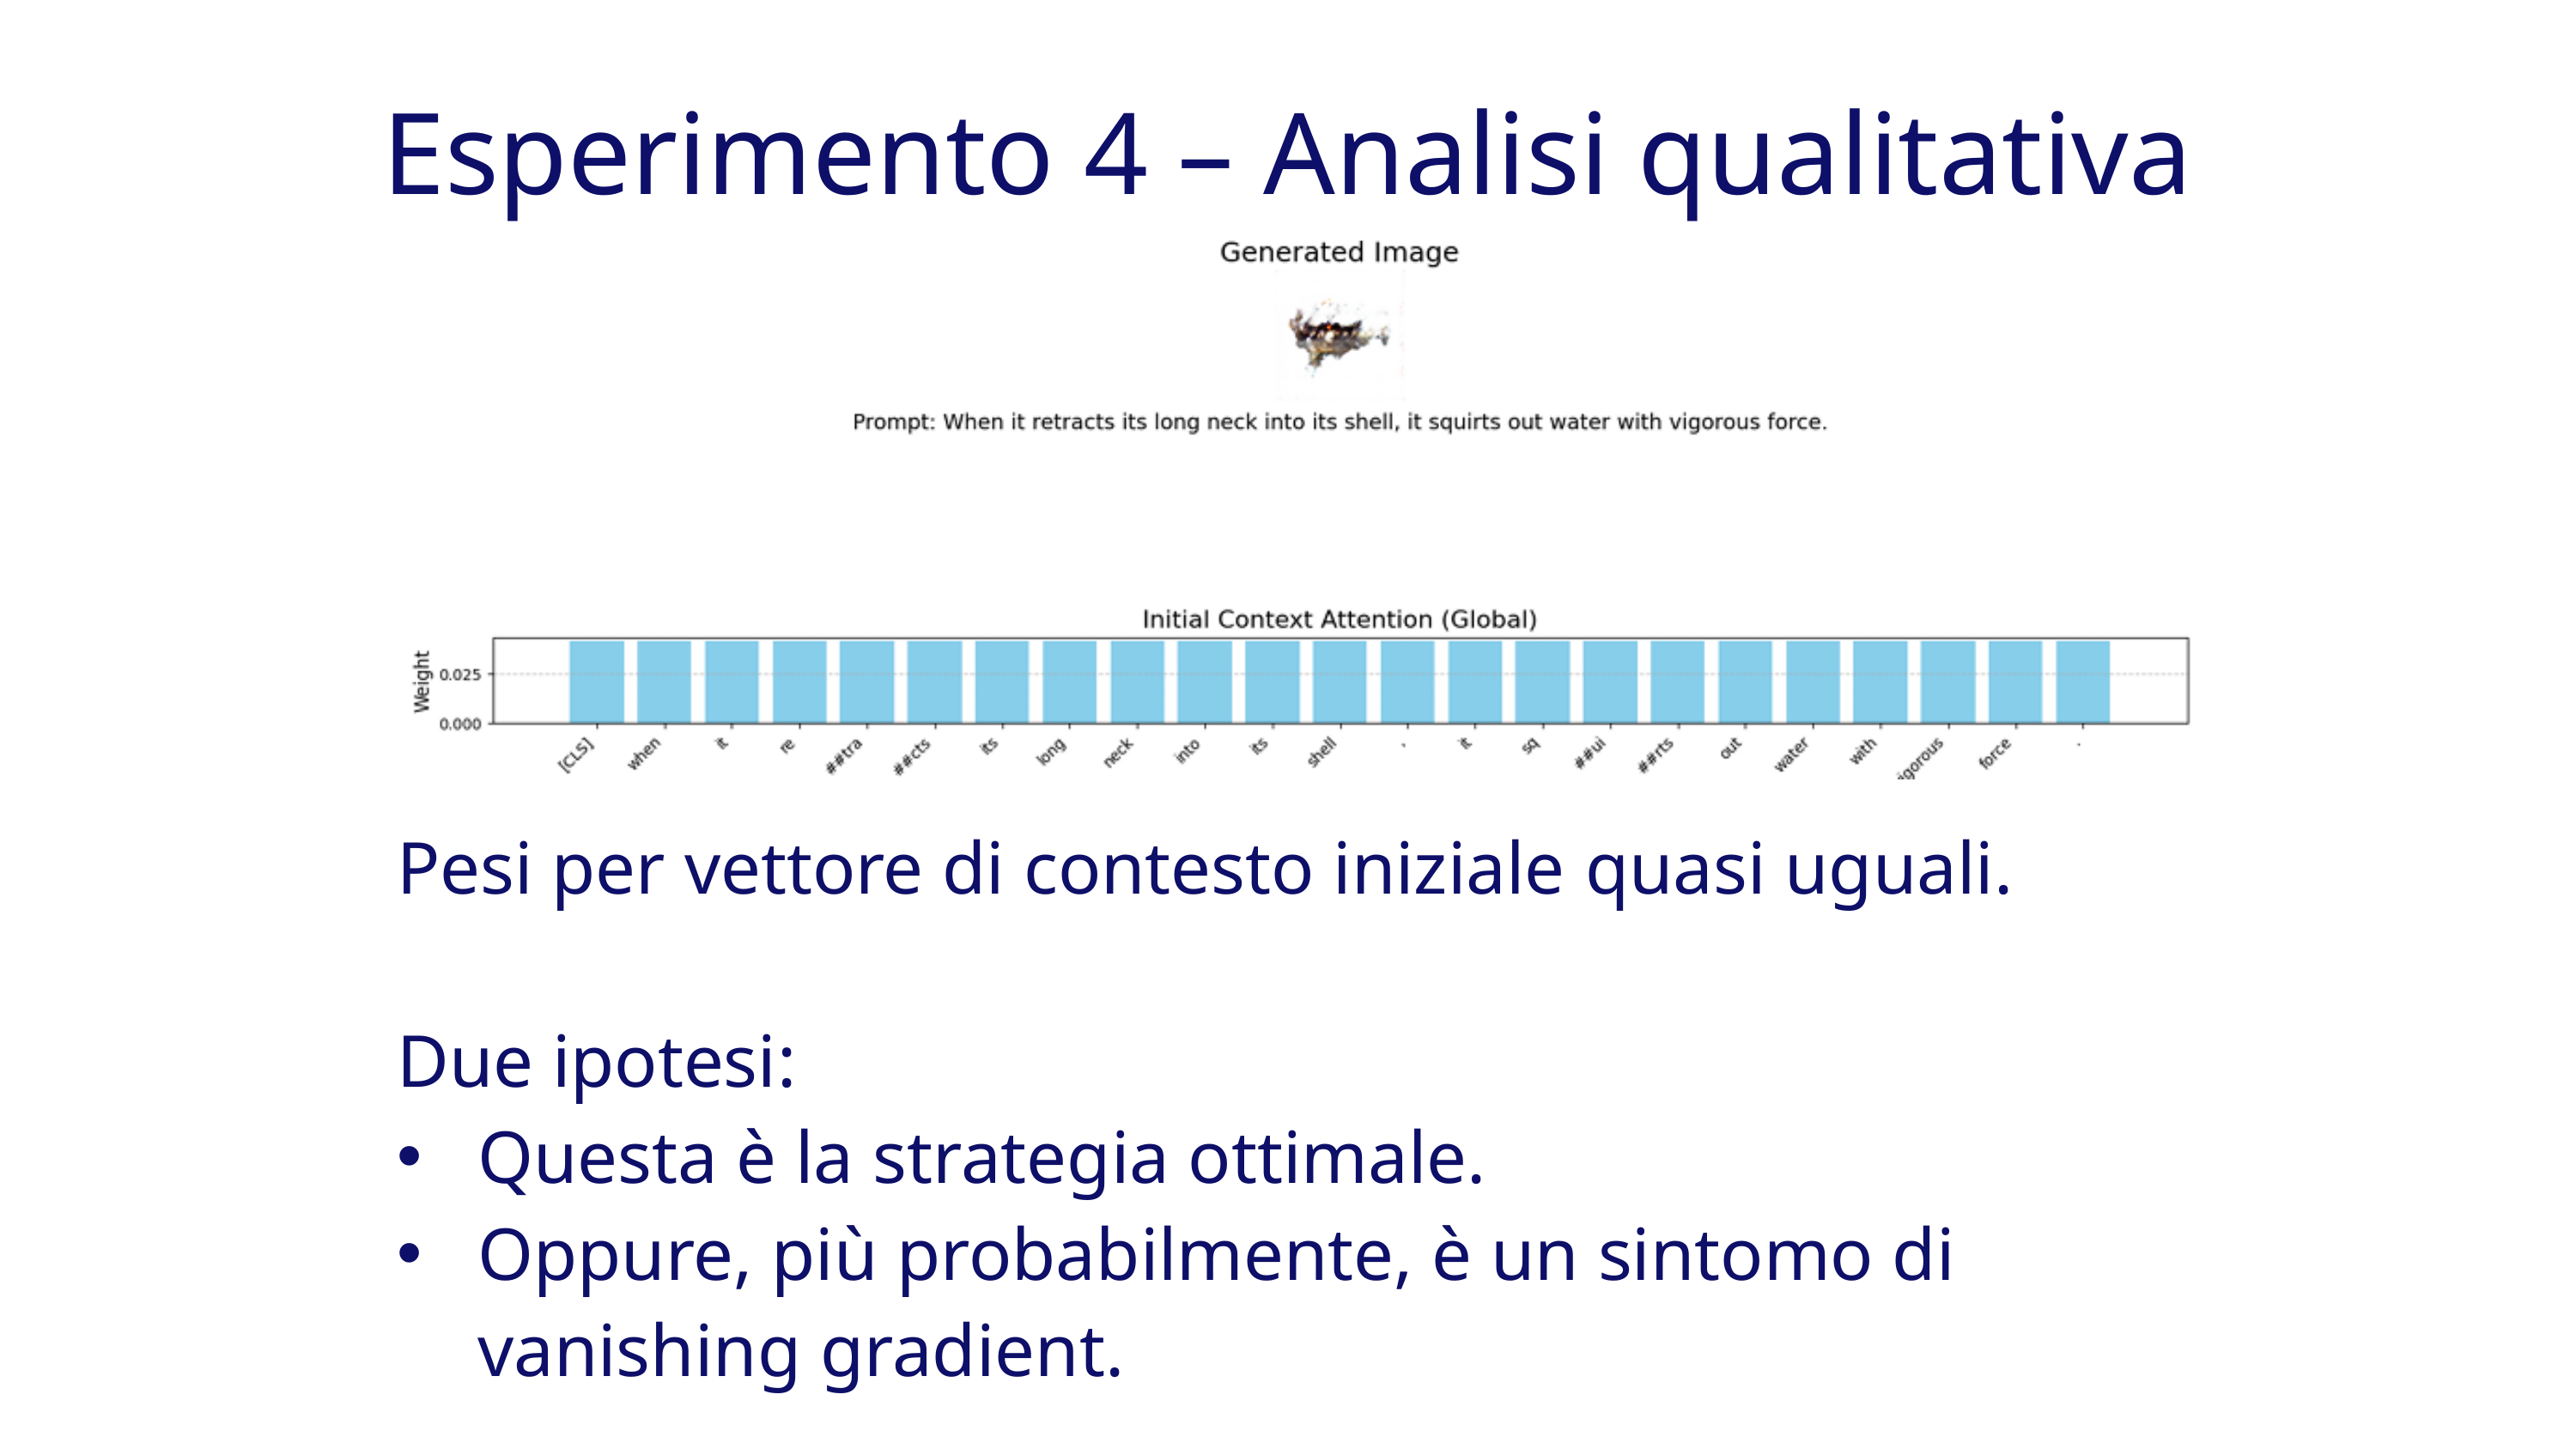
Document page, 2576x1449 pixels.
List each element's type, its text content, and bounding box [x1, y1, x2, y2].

picture [372, 230, 2204, 779]
text_box Esperimento 4 – Analisi qualitativa [191, 58, 2385, 217]
text_box Pesi per vettore di contesto iniziale quasi uguali. Due ipotesi: Questa è la strategia ottimale. Oppure, più probabilmente, è un sintomo di vanishing gradient. [397, 811, 2228, 1391]
